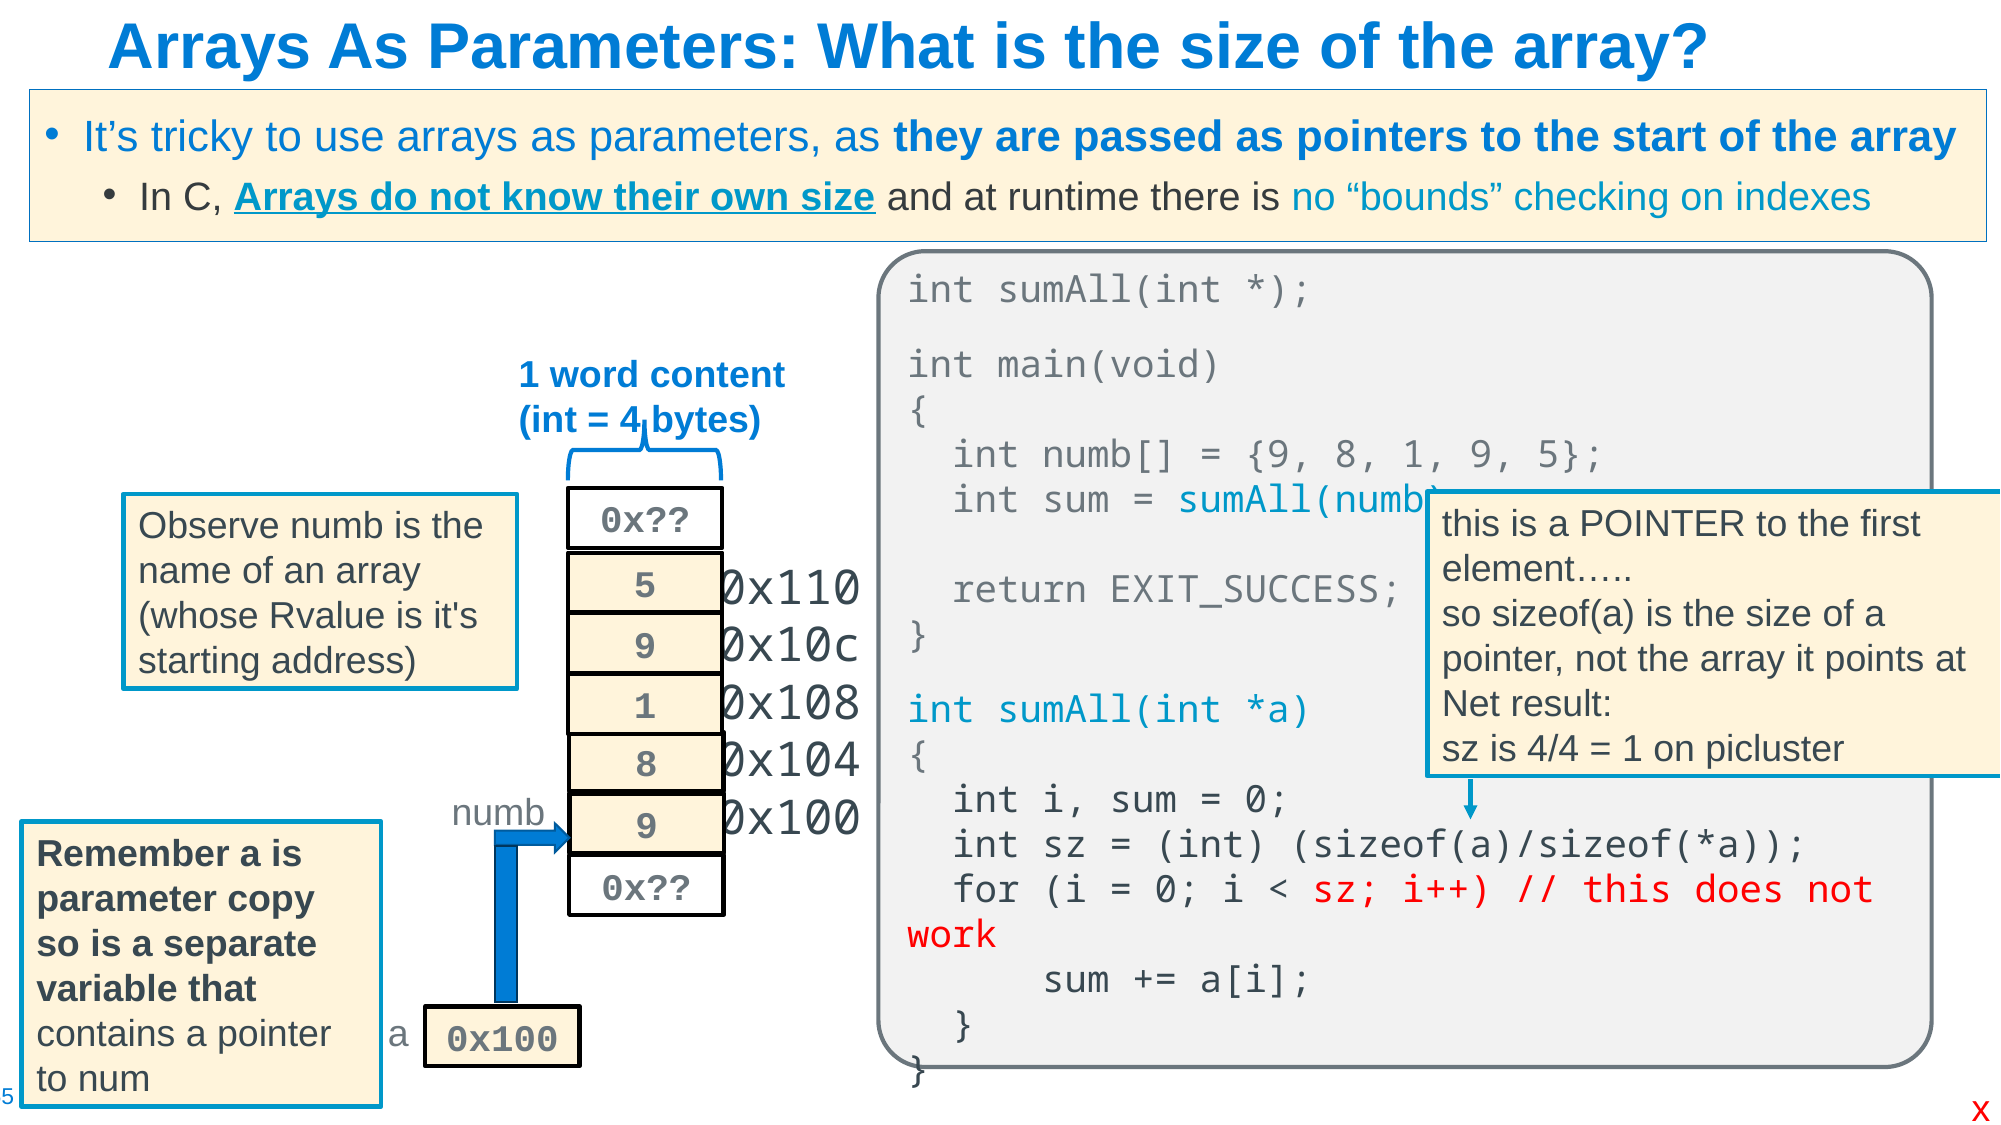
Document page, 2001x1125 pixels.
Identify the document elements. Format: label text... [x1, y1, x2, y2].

text_box Remember a is parameter copy so is a separate variable that contains a pointer to num [21, 821, 382, 1107]
text_box Observe numb is the name of an array (whose Rvalue is it's starting address) [123, 494, 372, 689]
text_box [1427, 491, 2000, 820]
text_box x [1956, 1076, 2000, 1125]
title Arrays As Parameters: What is the size of the array? [93, 5, 1818, 89]
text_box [372, 342, 955, 1067]
list It’s tricky to use arrays as parameters, as they are passed as pointers to the start of the array In C, Arrays do not know their own size and at runtime there is no “bounds” checking on indexes [29, 89, 1987, 242]
text_box int sumAll(int *); int main(void) { int numb[] = {9, 8, 1, 9, 5}; int sum = sumAll(numb); return EXIT_SUCCESS; } int sumAll(int *a) { int i, sum = 0; int sz = (int) (sizeof(a)/sizeof(*a)); for (i = 0; i < sz; i++) // this does not work sum += a[i]; } } [878, 251, 1932, 1068]
